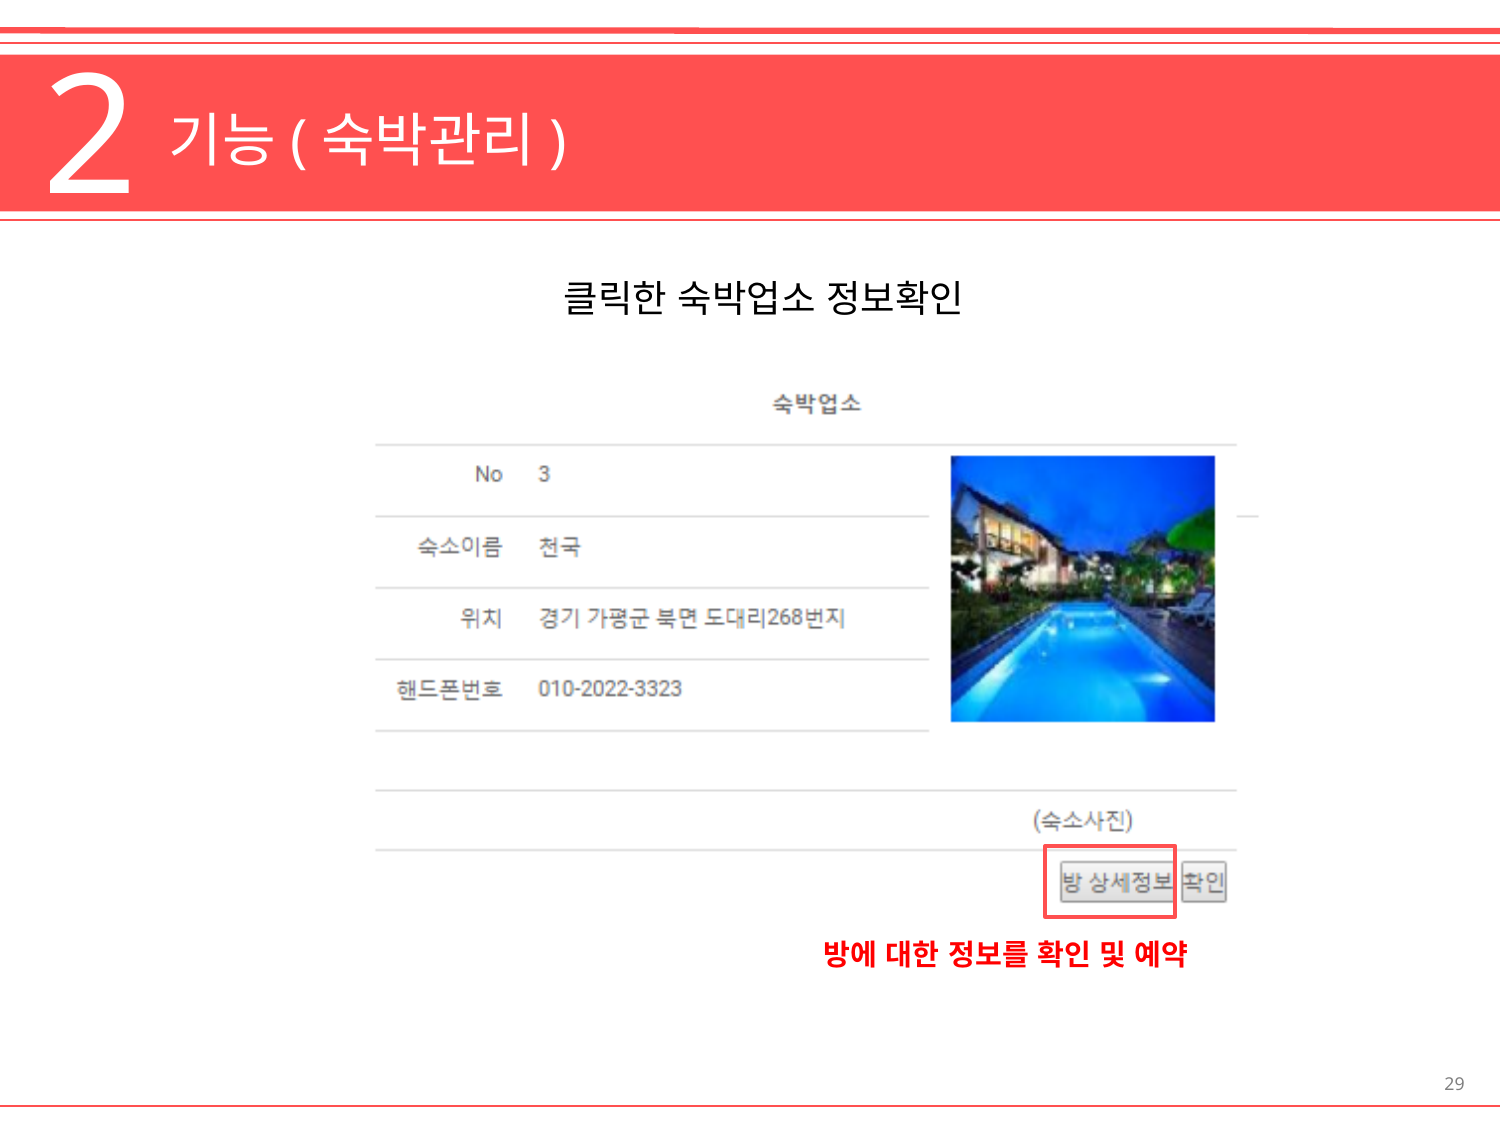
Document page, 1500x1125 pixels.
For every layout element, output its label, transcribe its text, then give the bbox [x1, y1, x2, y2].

picture [359, 361, 1271, 929]
text_box 클릭한 숙박업소 정보확인 [549, 267, 1046, 327]
text_box 2 [27, 19, 169, 234]
text_box 기능(숙박관리) [123, 95, 798, 181]
text_box 방에 대한 정보를 확인 및 예약 [808, 937, 1264, 979]
